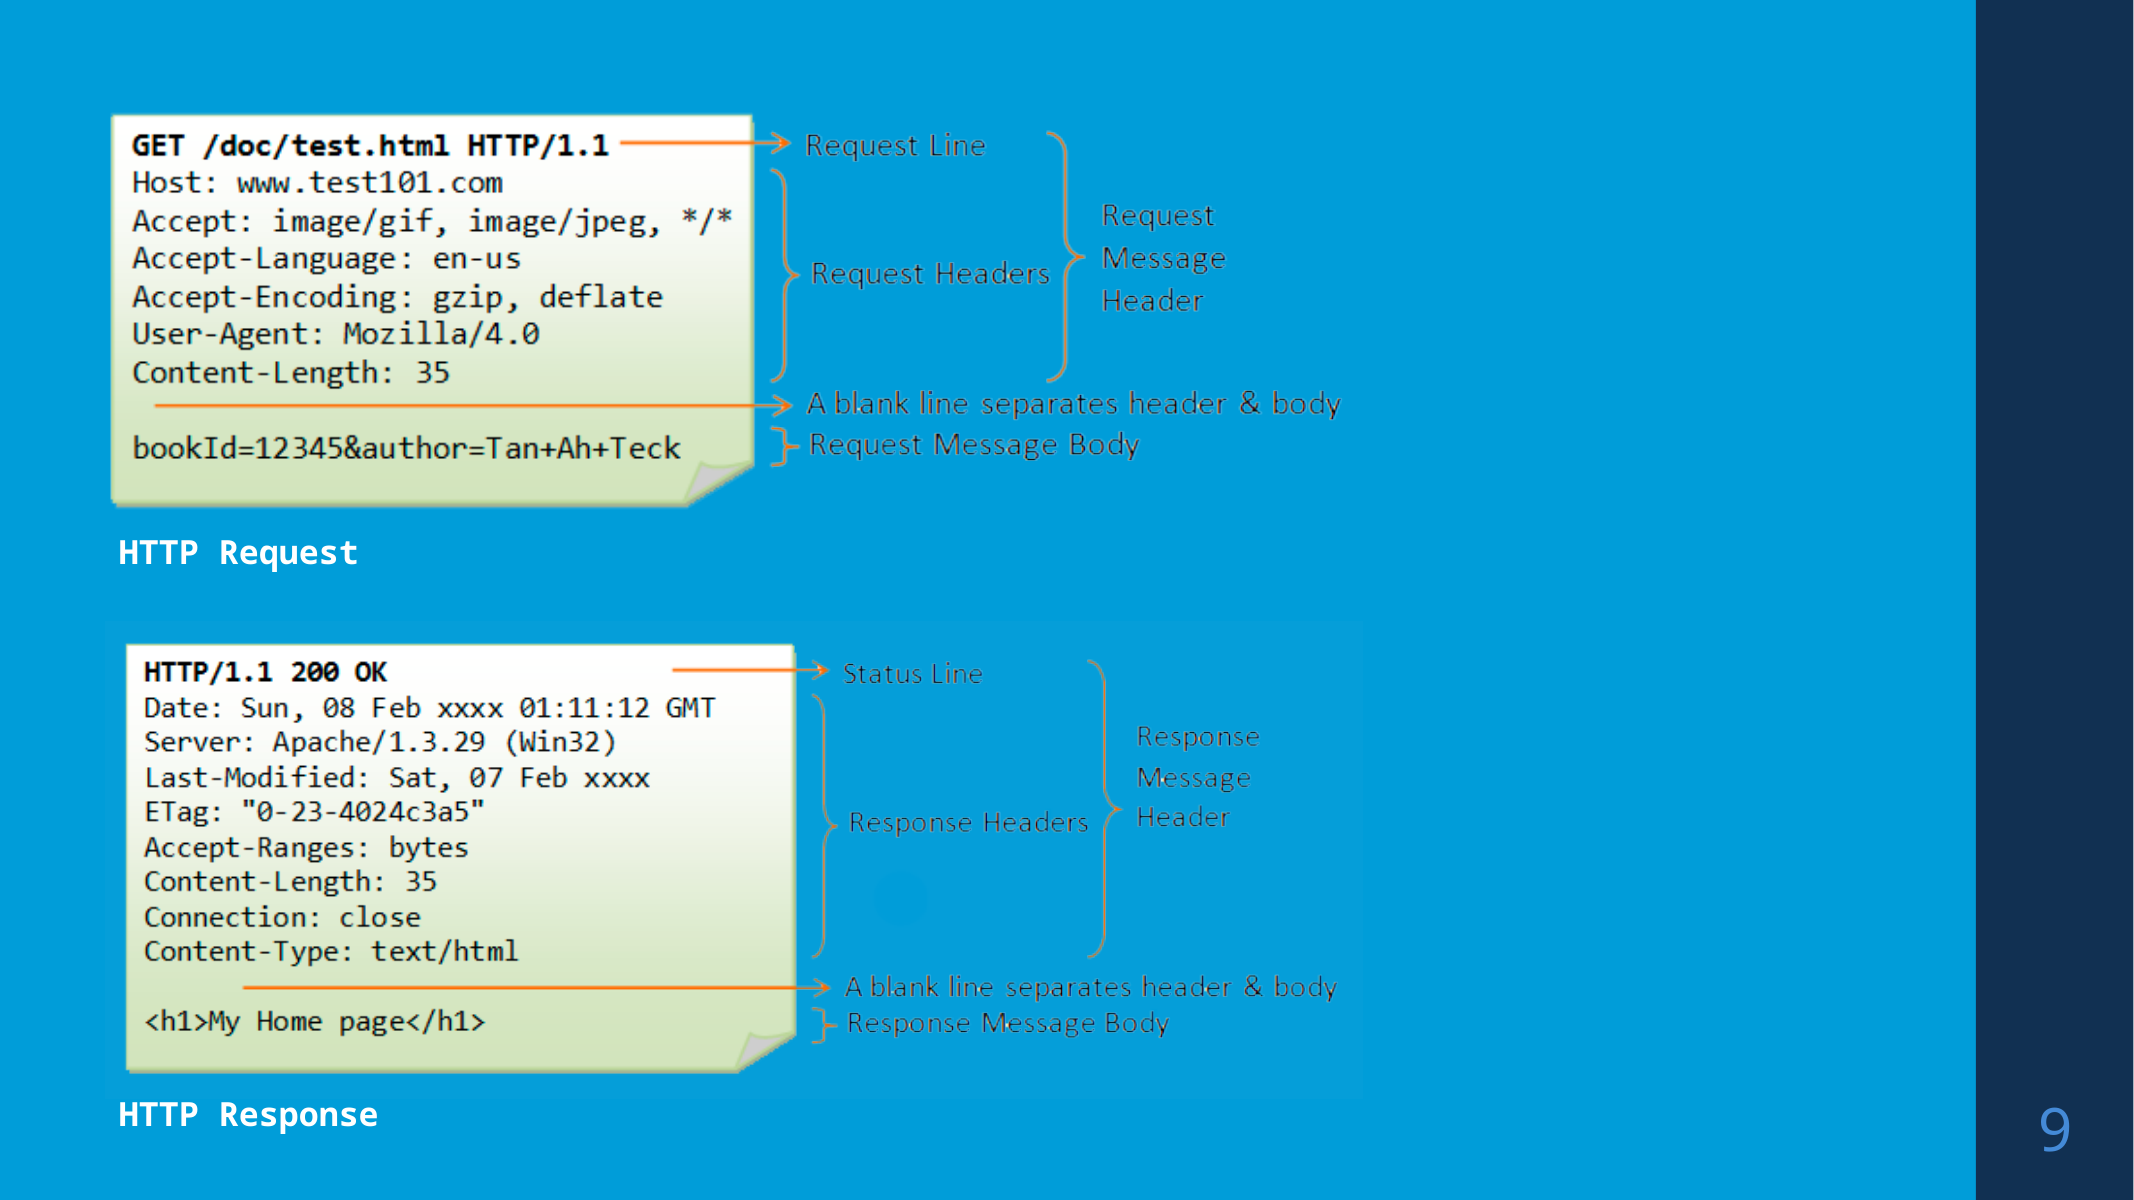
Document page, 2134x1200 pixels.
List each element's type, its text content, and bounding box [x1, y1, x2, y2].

picture [813, 263, 828, 284]
picture [1079, 985, 1088, 995]
picture [913, 1018, 925, 1032]
picture [811, 433, 826, 454]
picture [1217, 399, 1227, 414]
picture [956, 399, 968, 406]
picture [982, 982, 992, 989]
picture [913, 818, 926, 832]
picture [1247, 741, 1258, 746]
picture [844, 666, 865, 683]
picture [989, 1013, 1021, 1032]
picture [1036, 982, 1062, 1002]
picture [1206, 775, 1215, 783]
picture [963, 818, 971, 824]
picture [1158, 288, 1191, 311]
picture [1035, 811, 1064, 832]
picture [982, 399, 992, 414]
picture [865, 1018, 878, 1032]
picture [1103, 247, 1112, 268]
picture [1210, 253, 1226, 268]
picture [1240, 391, 1259, 414]
picture [1068, 818, 1076, 832]
picture [995, 399, 1011, 414]
picture [946, 669, 950, 683]
picture [1106, 1013, 1117, 1032]
picture [872, 818, 880, 825]
picture [1088, 399, 1103, 414]
picture [1190, 805, 1218, 826]
picture [1082, 1018, 1094, 1032]
picture [1003, 818, 1016, 832]
picture [1056, 818, 1064, 824]
picture [984, 812, 1000, 832]
picture [1130, 391, 1143, 414]
picture [1138, 726, 1149, 746]
picture [1157, 816, 1169, 826]
picture [895, 137, 918, 156]
picture [981, 439, 990, 452]
picture [1245, 975, 1258, 996]
picture [902, 408, 909, 414]
picture [970, 679, 982, 683]
picture [946, 140, 950, 155]
picture [836, 391, 873, 414]
picture [1218, 732, 1230, 746]
picture [1149, 253, 1159, 260]
picture [1132, 253, 1147, 268]
picture [1165, 773, 1176, 780]
picture [1289, 399, 1306, 414]
picture [830, 268, 864, 289]
picture [1220, 773, 1233, 790]
picture [1202, 399, 1214, 406]
picture [1181, 773, 1189, 787]
picture [1122, 982, 1130, 994]
picture [982, 1013, 991, 1032]
picture [1028, 268, 1048, 284]
picture [971, 140, 986, 156]
picture [995, 439, 1019, 454]
picture [1047, 131, 1085, 383]
picture [1176, 982, 1185, 994]
picture [1181, 391, 1213, 414]
picture [1324, 982, 1336, 1002]
picture [931, 135, 941, 156]
picture [1041, 439, 1058, 454]
picture [1019, 818, 1029, 832]
picture [878, 399, 893, 414]
picture [1222, 812, 1230, 826]
picture [1194, 296, 1204, 311]
picture [1309, 391, 1323, 414]
picture [1141, 1011, 1153, 1032]
picture [870, 669, 879, 681]
picture [958, 820, 971, 832]
picture [900, 436, 922, 454]
picture [884, 823, 892, 832]
picture [1093, 979, 1101, 994]
picture [1124, 1018, 1137, 1032]
picture [964, 982, 981, 996]
picture [812, 1008, 837, 1044]
picture [946, 827, 954, 832]
picture [111, 114, 792, 508]
picture [812, 694, 837, 958]
picture [896, 391, 901, 414]
picture [911, 669, 920, 681]
picture [1059, 399, 1073, 414]
picture [1123, 1022, 1127, 1032]
picture [1103, 204, 1118, 225]
picture [828, 439, 862, 460]
picture [1024, 439, 1039, 458]
picture [956, 1018, 969, 1029]
picture [824, 140, 858, 161]
picture [867, 268, 880, 284]
picture [1184, 732, 1214, 751]
picture [770, 168, 799, 382]
picture [1018, 982, 1032, 991]
picture [972, 669, 982, 676]
picture [807, 135, 822, 155]
picture [1088, 660, 1122, 958]
picture [929, 1018, 941, 1032]
picture [954, 140, 966, 156]
picture [1146, 401, 1160, 414]
picture [1226, 784, 1234, 790]
picture [1209, 982, 1219, 989]
picture [901, 268, 908, 276]
picture [900, 146, 907, 153]
picture [932, 664, 941, 683]
picture [945, 1018, 953, 1030]
picture [895, 1018, 904, 1037]
picture [1326, 399, 1339, 420]
picture [1138, 807, 1153, 826]
picture [954, 669, 971, 683]
picture [930, 818, 951, 832]
picture [1070, 433, 1083, 454]
picture [807, 393, 826, 414]
picture [1308, 976, 1321, 996]
picture [884, 666, 892, 681]
picture [1068, 982, 1076, 996]
picture [1223, 982, 1232, 996]
picture [888, 975, 904, 996]
picture [1290, 982, 1305, 996]
picture [1140, 298, 1154, 311]
picture [1138, 768, 1146, 787]
picture [1076, 395, 1085, 413]
picture [126, 644, 830, 1073]
picture [906, 265, 924, 284]
picture [845, 977, 859, 996]
picture [936, 399, 967, 414]
picture [1156, 1018, 1165, 1037]
picture [911, 982, 923, 996]
picture [861, 140, 892, 156]
picture [771, 426, 800, 466]
picture [1143, 975, 1171, 996]
picture [848, 1013, 860, 1032]
picture [883, 268, 898, 284]
text_box HTTP Request [104, 533, 374, 579]
picture [850, 812, 862, 831]
picture [865, 439, 878, 454]
picture [881, 439, 895, 454]
picture [1155, 732, 1167, 741]
picture [1275, 975, 1287, 996]
picture [1107, 399, 1116, 414]
picture [1165, 401, 1176, 414]
picture [904, 1021, 912, 1032]
picture [974, 268, 986, 284]
picture [937, 263, 973, 284]
picture [1107, 982, 1118, 989]
picture [1172, 739, 1180, 746]
picture [1158, 812, 1169, 819]
picture [1103, 290, 1120, 311]
picture [921, 391, 925, 414]
picture [1249, 732, 1259, 739]
picture [1162, 253, 1172, 268]
picture [1274, 391, 1288, 414]
picture [1240, 773, 1250, 780]
picture [1049, 399, 1059, 414]
picture [935, 433, 959, 454]
picture [1149, 259, 1160, 268]
picture [1121, 210, 1189, 231]
picture [1190, 975, 1208, 996]
picture [1082, 432, 1139, 460]
picture [871, 975, 885, 996]
picture [927, 975, 939, 996]
picture [1204, 206, 1214, 225]
picture [1192, 210, 1202, 223]
picture [1065, 1018, 1078, 1036]
picture [896, 669, 909, 683]
picture [1192, 253, 1207, 274]
picture [991, 261, 1025, 284]
slide_number 9 [1975, 1080, 2134, 1184]
picture [1038, 1018, 1060, 1032]
picture [845, 664, 852, 674]
picture [867, 820, 879, 832]
picture [1173, 812, 1183, 826]
picture [896, 818, 908, 837]
picture [1177, 253, 1189, 268]
picture [1014, 399, 1042, 420]
picture [1123, 296, 1139, 311]
picture [1156, 742, 1167, 746]
picture [1150, 399, 1161, 406]
picture [1145, 768, 1165, 787]
picture [962, 439, 977, 454]
text_box HTTP Response [104, 1107, 394, 1140]
picture [1111, 247, 1128, 268]
